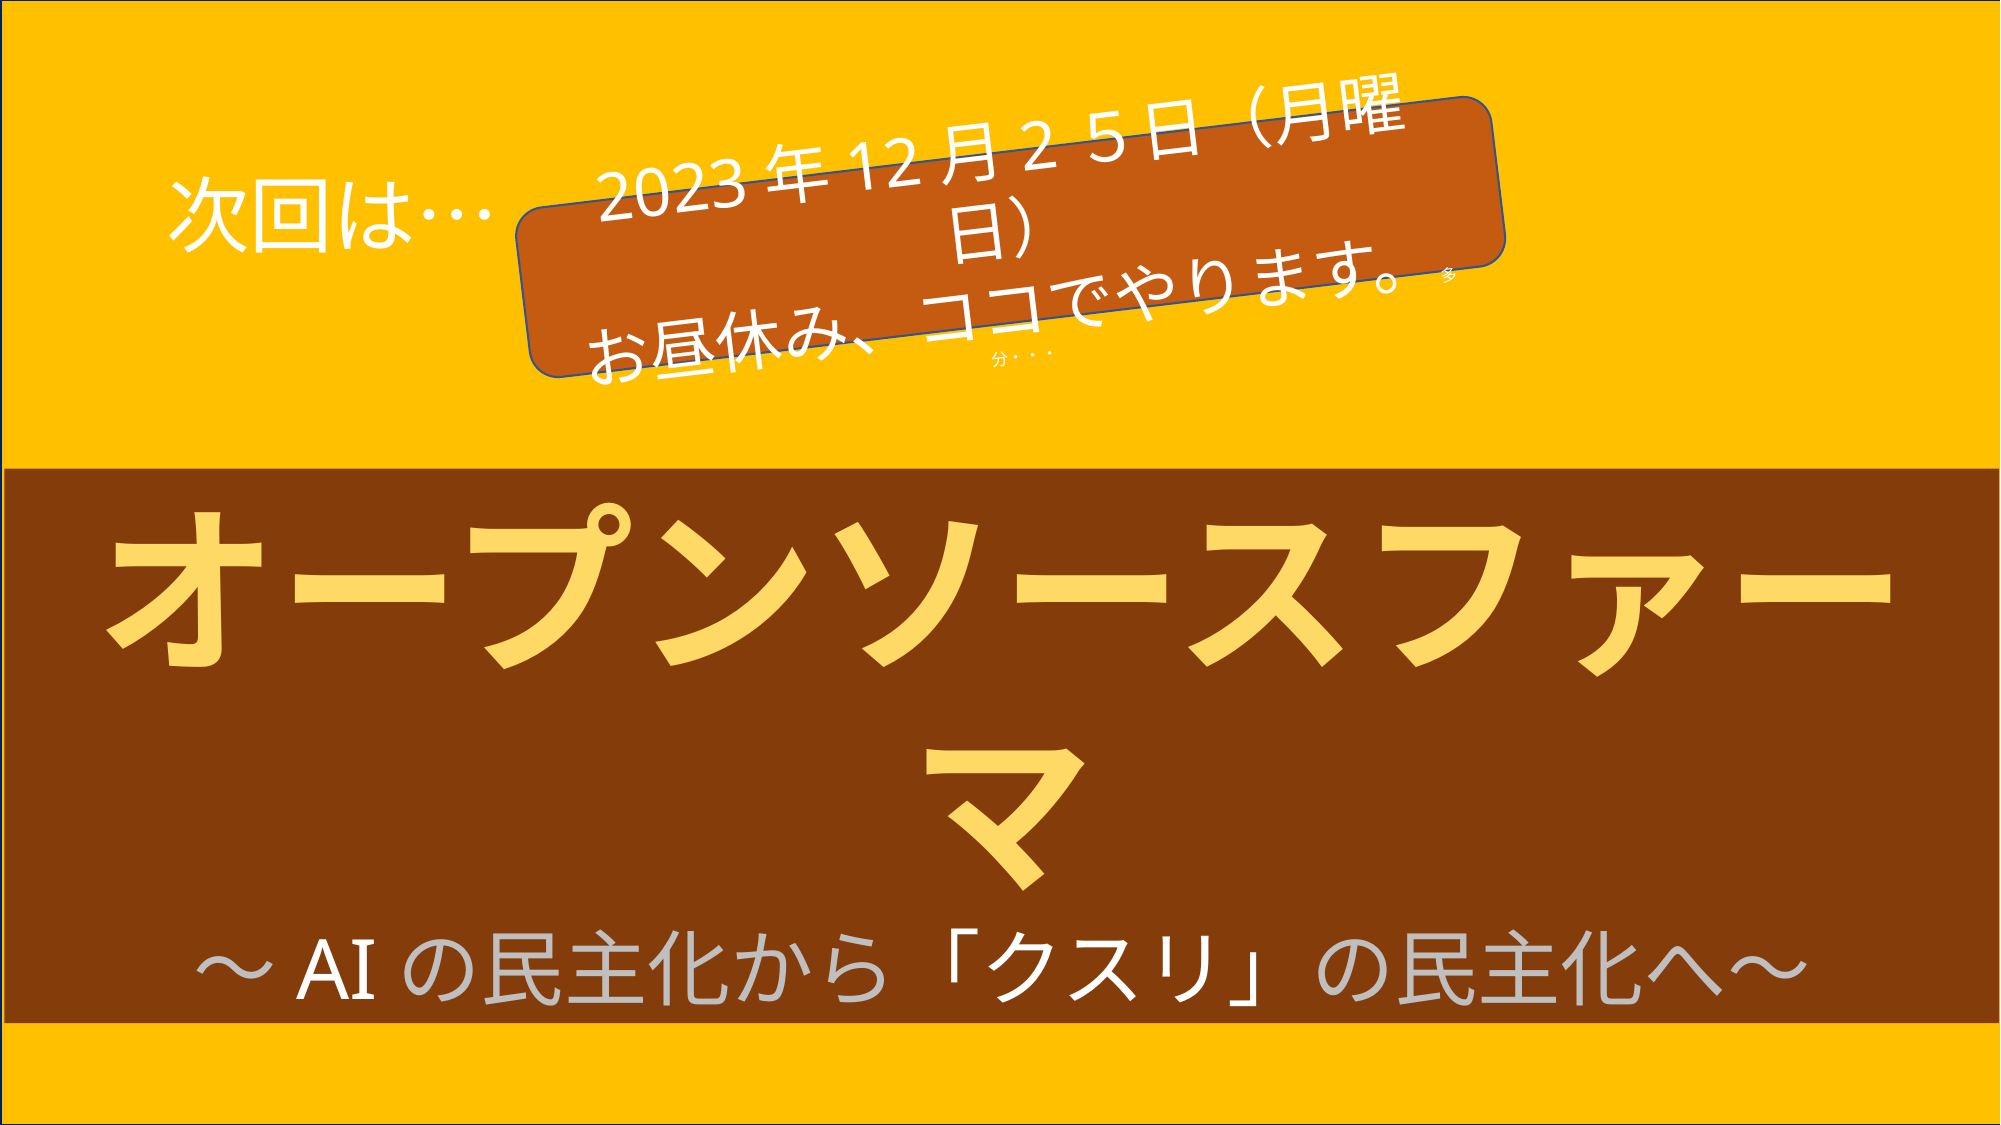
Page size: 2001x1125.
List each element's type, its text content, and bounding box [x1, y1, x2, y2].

text_box 2023年12月2５日（月曜日） お昼休み、ココでやります。多分・・・ [519, 95, 1507, 379]
text_box オープンソースファーマ ～AIの民主化から「クスリ」の民主化へ～ [4, 468, 2000, 1024]
text_box 次回は… [151, 155, 580, 271]
text_box OPEN SOURCE ​PHARMA [0, 0, 2000, 1125]
